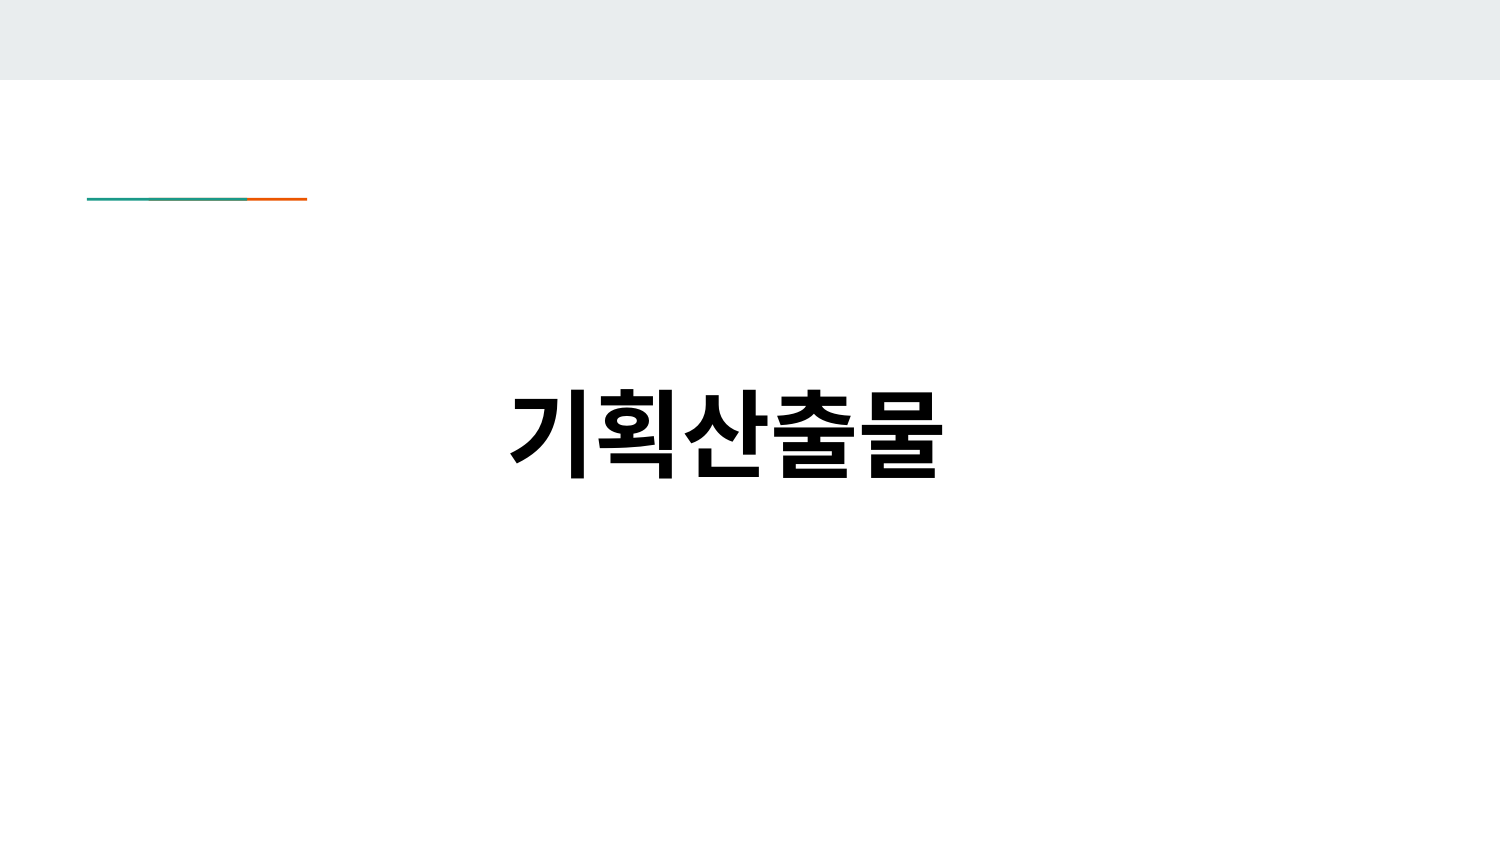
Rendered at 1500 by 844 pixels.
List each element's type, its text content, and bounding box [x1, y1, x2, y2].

text_box 기획산출물 [160, 360, 1292, 505]
